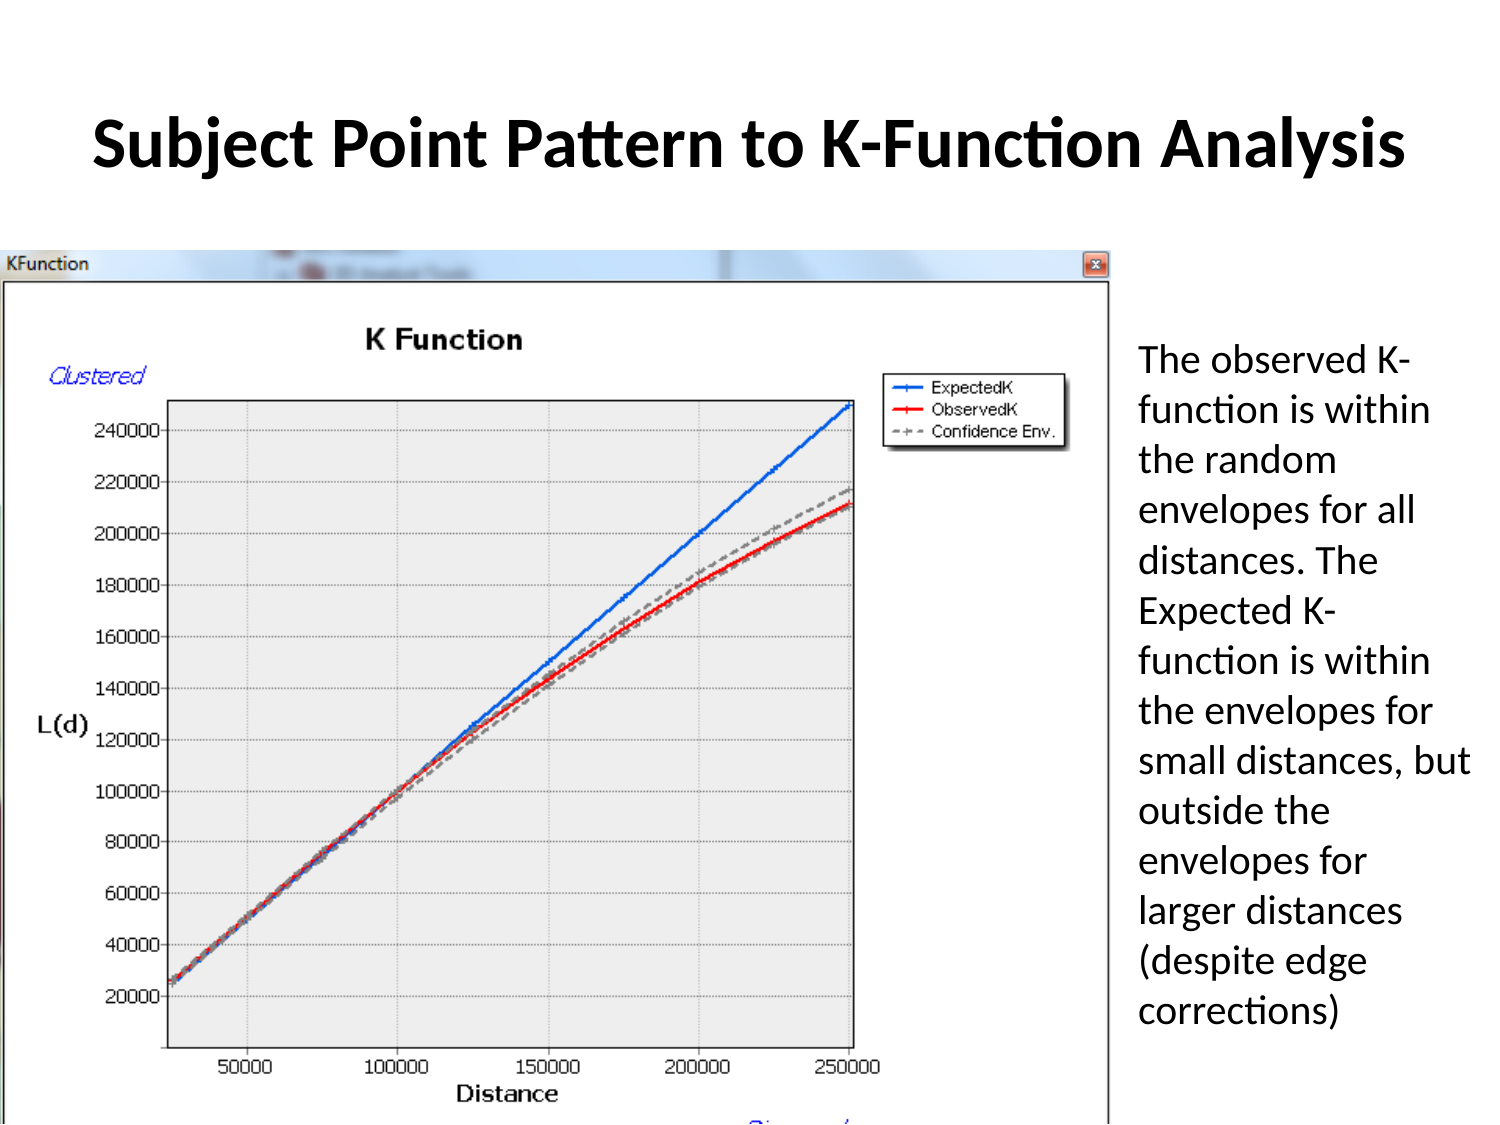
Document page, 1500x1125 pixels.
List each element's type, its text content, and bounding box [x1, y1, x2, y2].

title Subject Point Pattern to K-Function Analysis [75, 45, 1425, 233]
picture [0, 250, 1112, 1125]
text_box The observed K-function is within the random envelopes for all distances. The Expected K-function is within the envelopes for small distances, but outside the envelopes for larger distances (despite edge corrections) [1123, 324, 1488, 1040]
